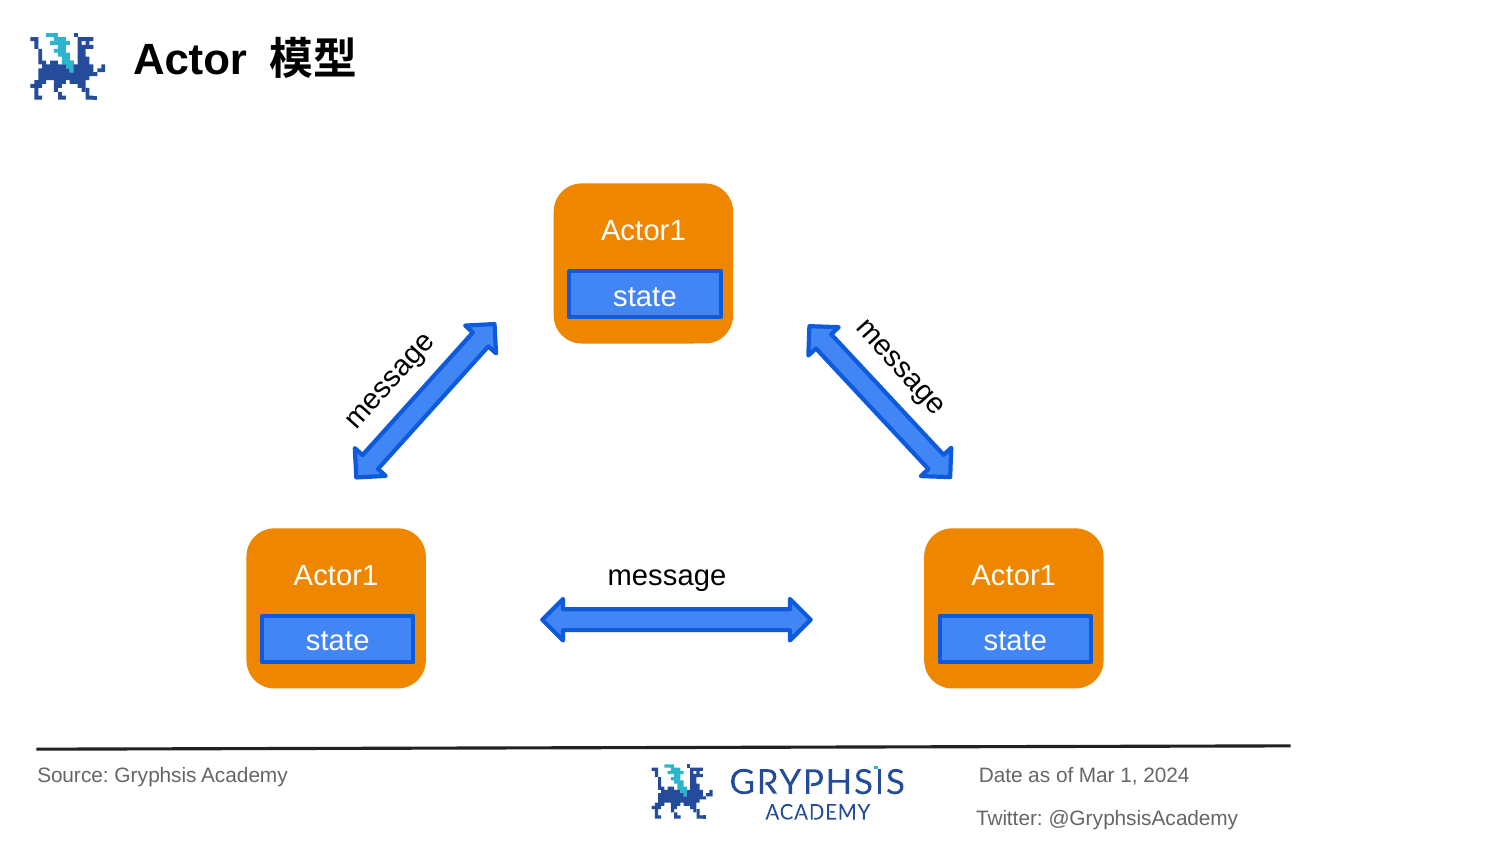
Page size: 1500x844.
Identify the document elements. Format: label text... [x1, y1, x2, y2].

text_box Source: Gryphsis Academy [22, 749, 748, 800]
text_box Actor1 [553, 183, 734, 344]
text_box Twitter: @GryphsisAcademy [960, 792, 1288, 843]
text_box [36, 745, 1291, 750]
text_box [806, 324, 954, 480]
text_box state [938, 614, 1093, 664]
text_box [651, 764, 713, 819]
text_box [30, 32, 106, 100]
text_box message [318, 292, 468, 451]
text_box [540, 597, 813, 643]
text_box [730, 765, 904, 820]
text_box Actor1 [924, 528, 1104, 689]
text_box Date as of Mar 1, 2024 [963, 758, 1290, 800]
text_box Actor1 [246, 528, 426, 689]
text_box state [567, 269, 723, 319]
text_box [352, 321, 499, 480]
text_box state [260, 614, 415, 664]
text_box message [592, 548, 760, 599]
text_box message [835, 292, 984, 451]
text_box Actor 模型 [117, 15, 1449, 99]
